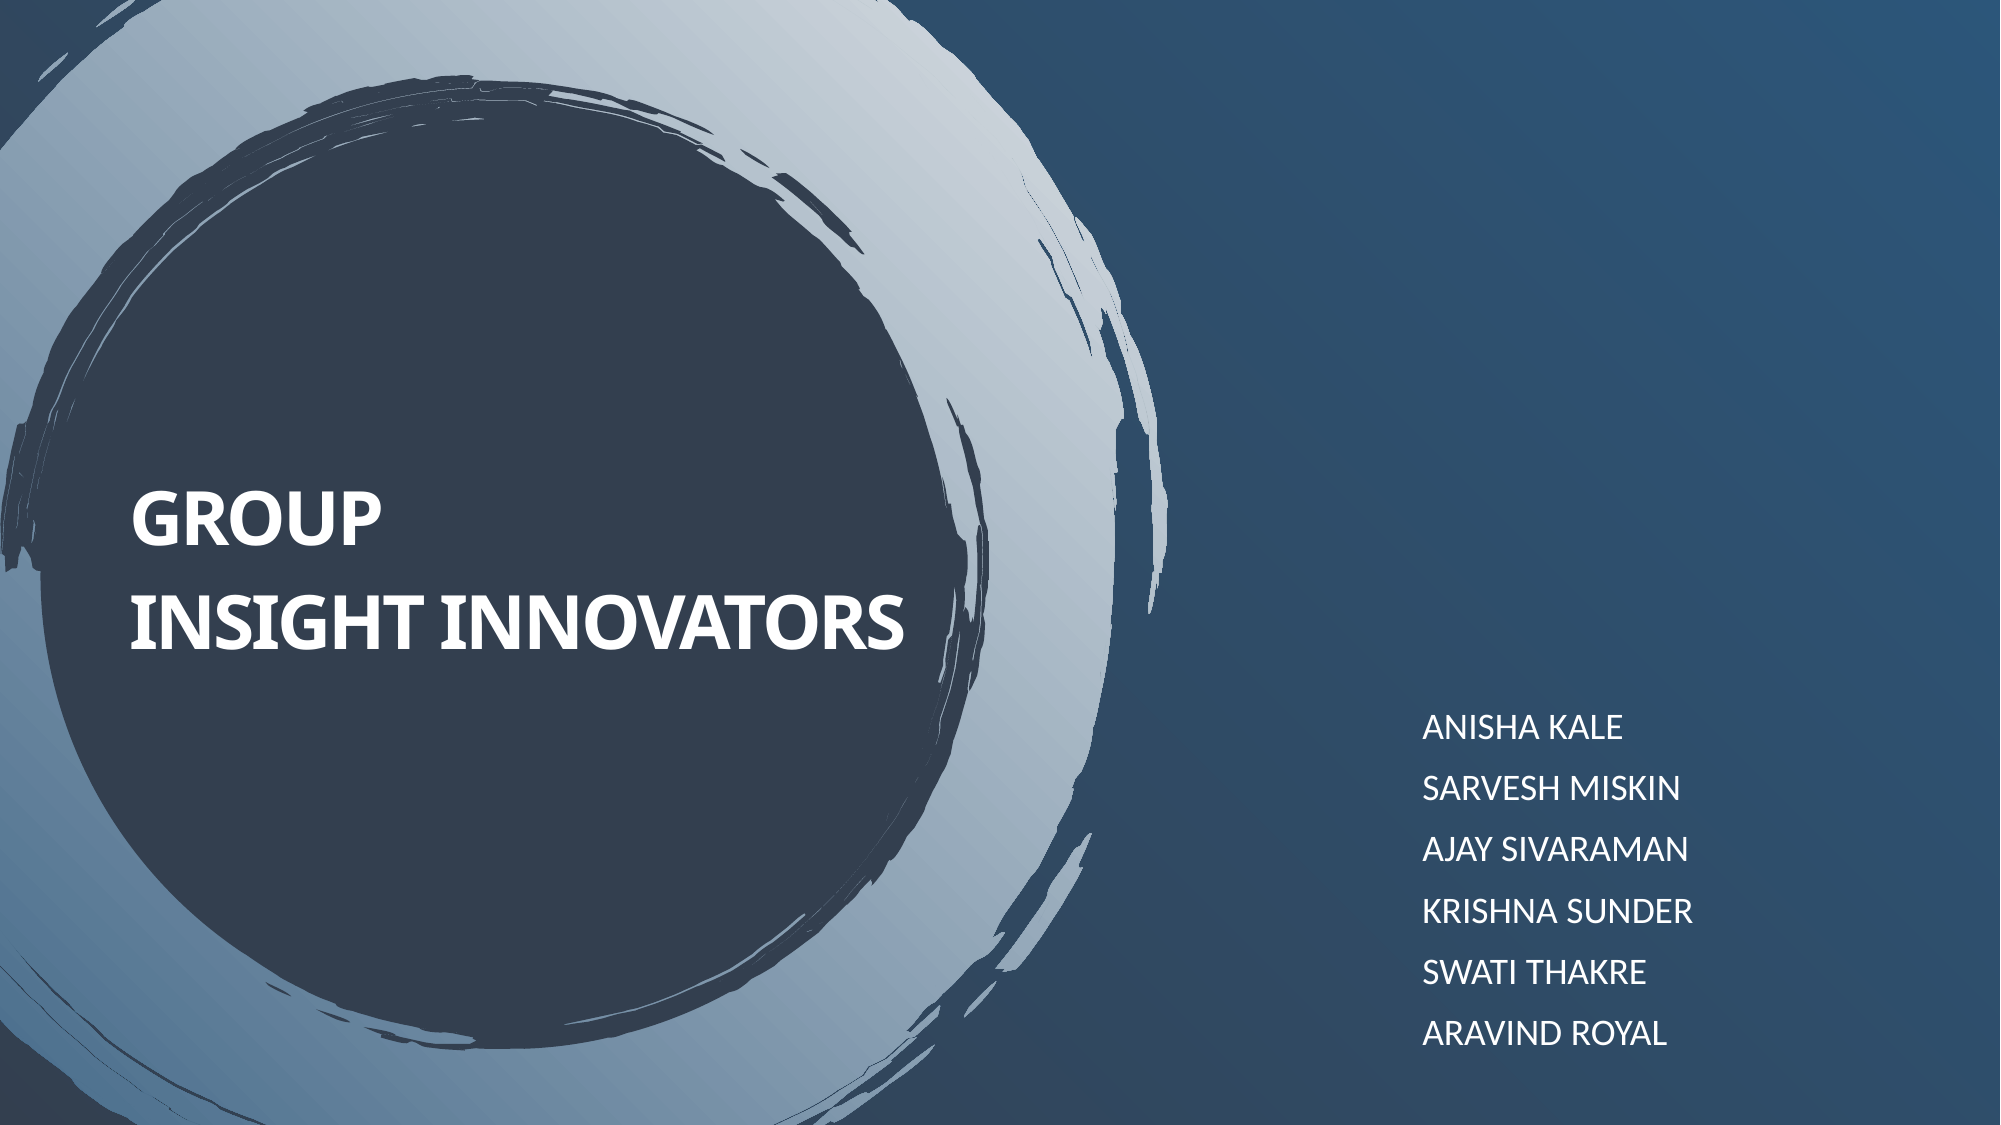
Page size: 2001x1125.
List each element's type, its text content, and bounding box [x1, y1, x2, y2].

list Anisha Kale Sarvesh Miskin Ajay Sivaraman Krishna Sunder Swati Thakre Aravind Royal [1422, 706, 1856, 1125]
title GROUP INSIGHT INNOVATORS [129, 427, 916, 769]
